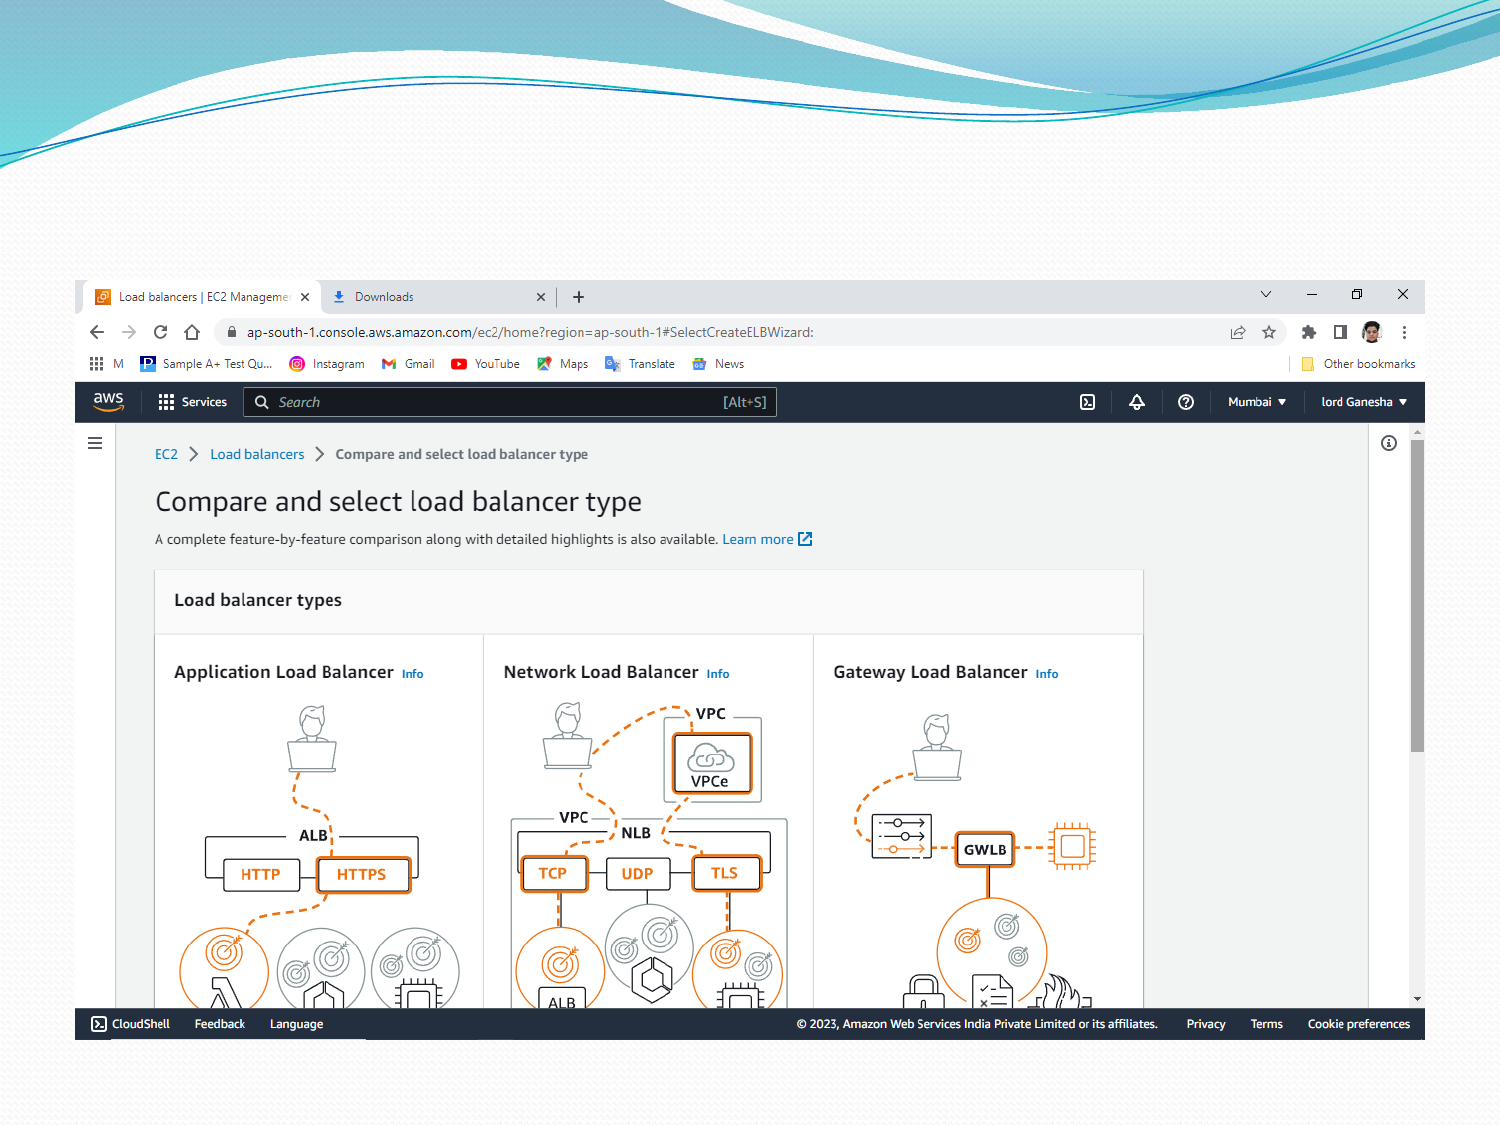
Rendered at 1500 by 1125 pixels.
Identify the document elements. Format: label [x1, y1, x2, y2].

picture [74, 280, 1426, 1040]
